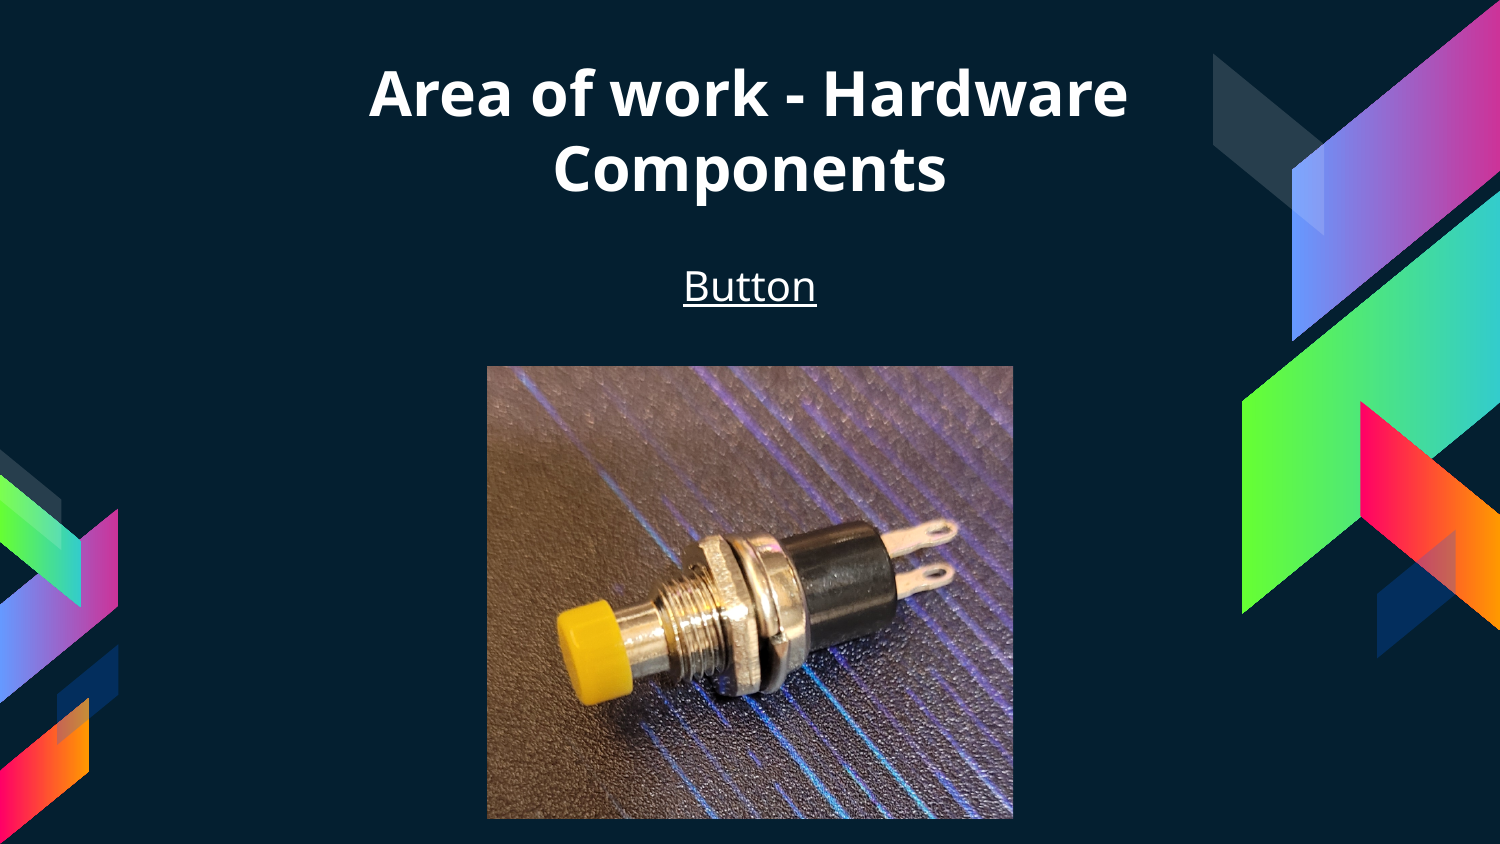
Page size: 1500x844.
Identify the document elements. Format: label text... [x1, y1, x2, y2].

list Button [380, 240, 1120, 325]
title Area of work - Hardware Components [196, 114, 1304, 219]
picture [487, 329, 1014, 844]
